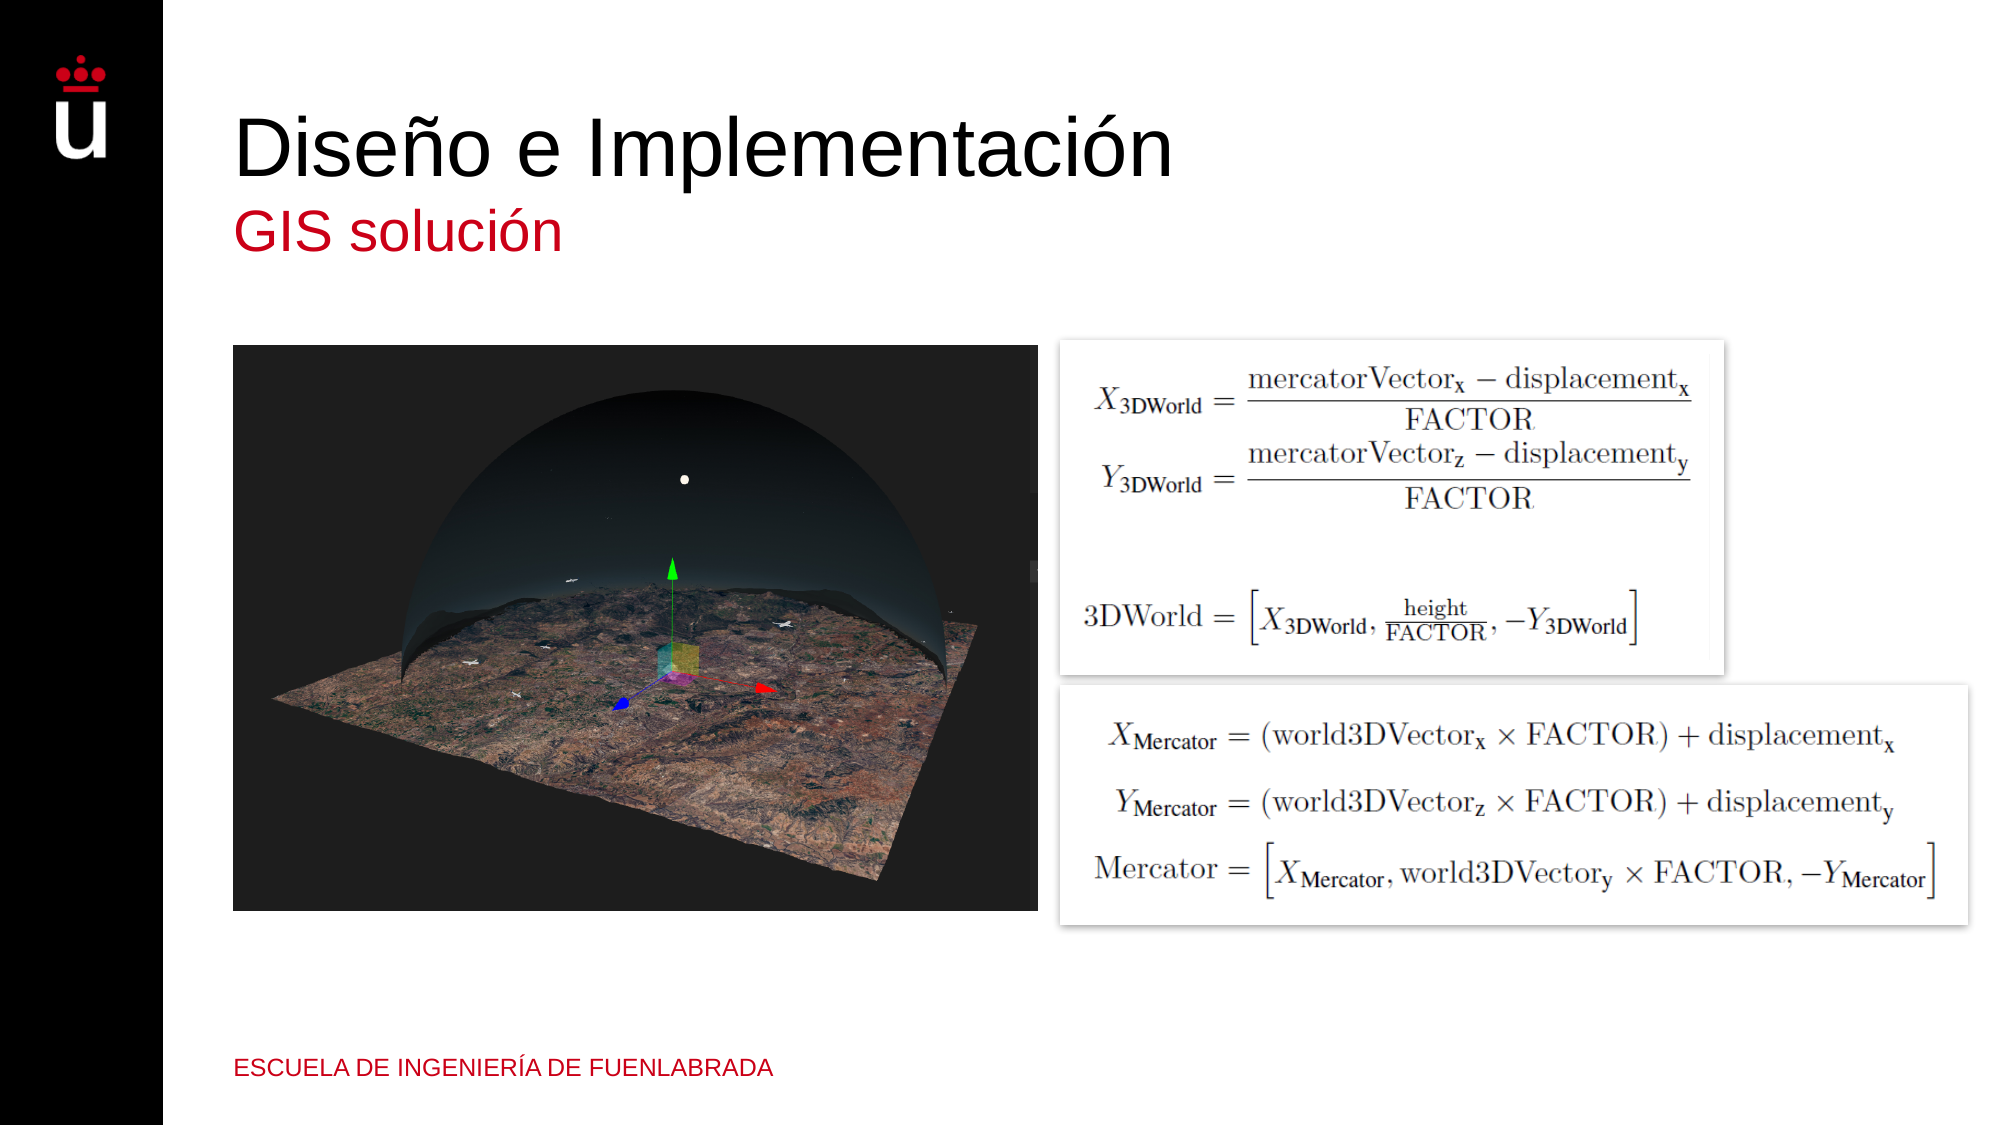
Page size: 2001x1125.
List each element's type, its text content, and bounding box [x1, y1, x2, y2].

subtitle GIS solución [233, 193, 1311, 253]
picture [55, 55, 117, 165]
title Diseño e Implementación [233, 91, 1488, 193]
picture [1074, 354, 1710, 660]
picture [1074, 699, 1953, 911]
picture [233, 345, 1038, 911]
list ESCUELA DE INGENIERÍA DE FUENLABRADA [233, 1051, 1140, 1082]
